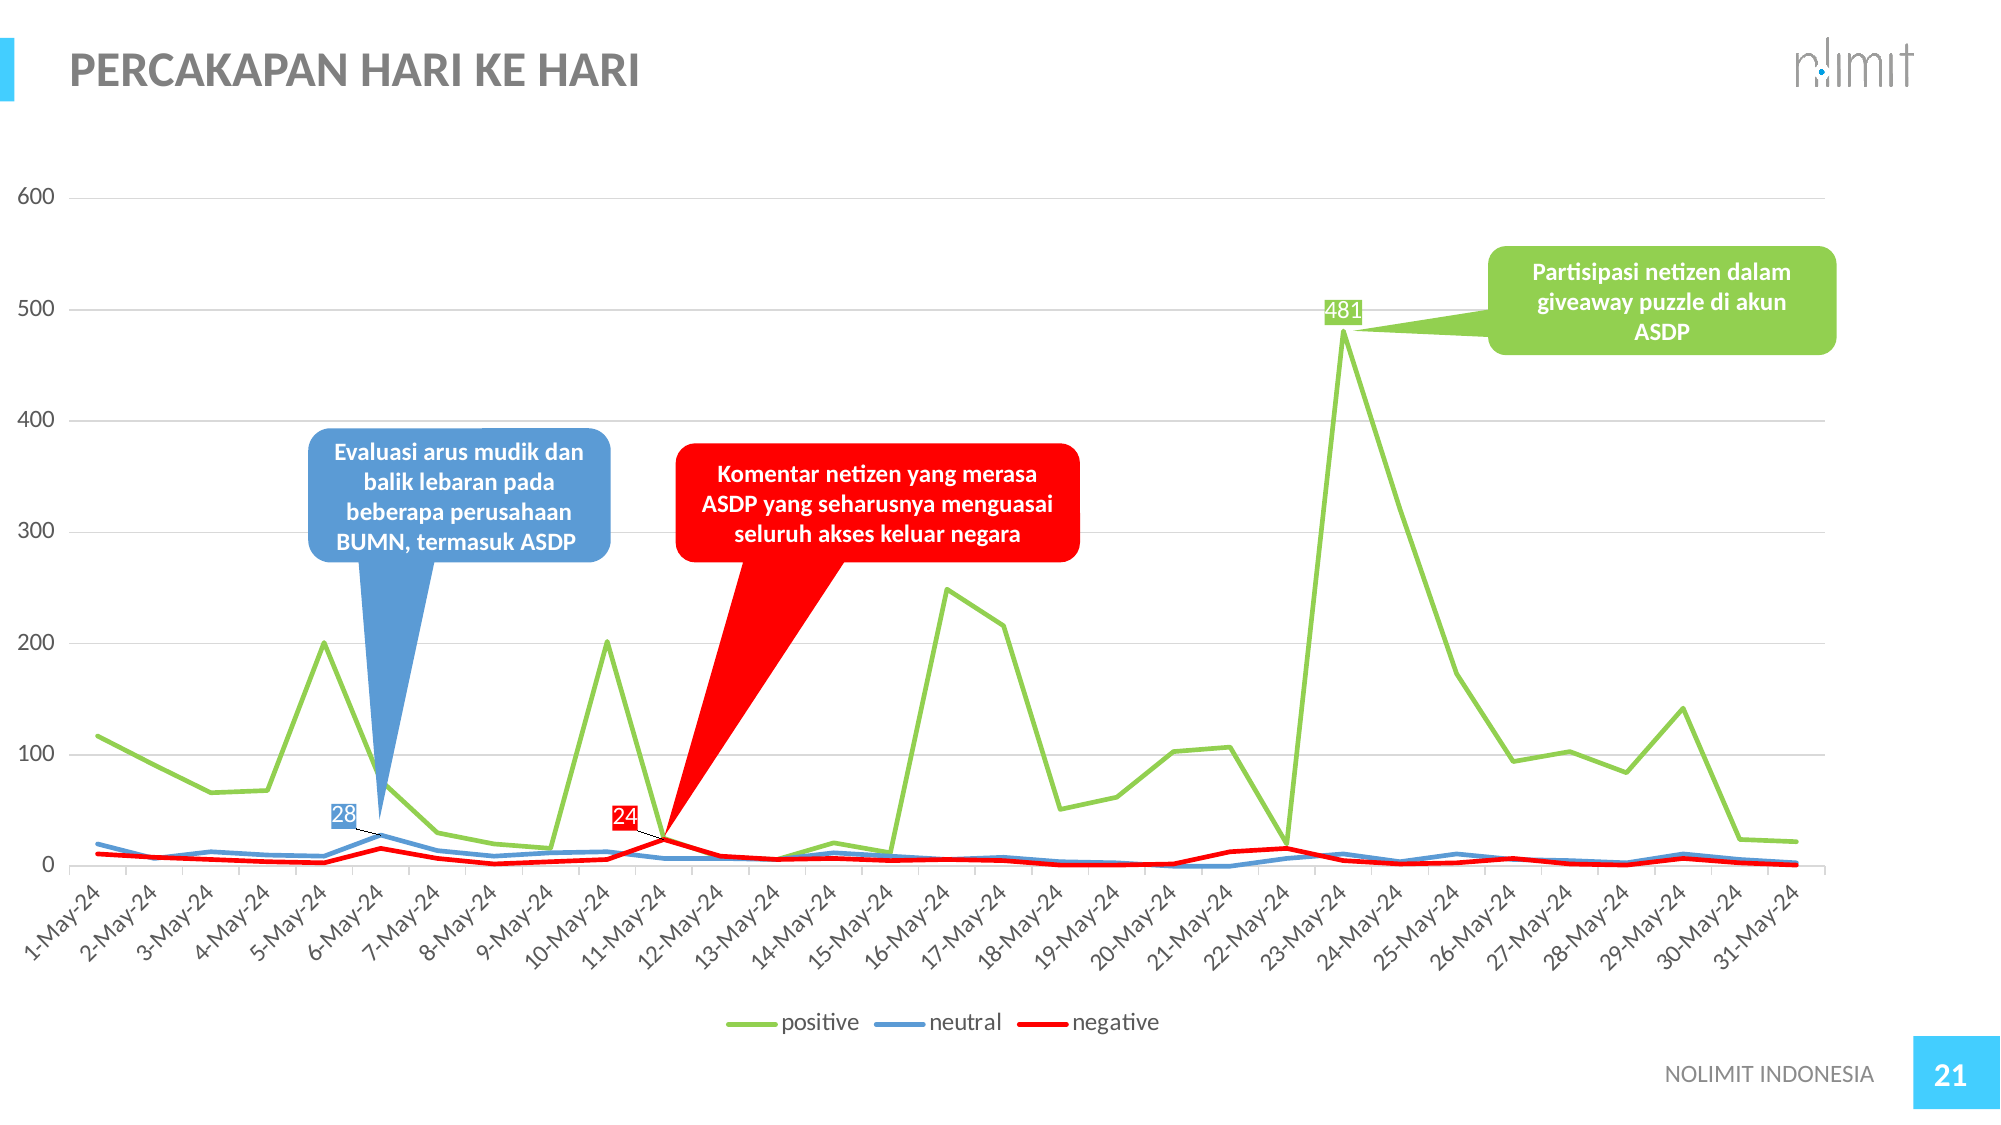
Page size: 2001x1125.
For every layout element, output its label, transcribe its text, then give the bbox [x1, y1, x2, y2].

slide_number 21 [1843, 1042, 1983, 1103]
title PERCAKAPAN HARI KE HARI [54, 40, 1750, 102]
chart [5, 183, 1884, 1043]
footer NOLIMIT INDONESIA [1214, 1043, 1843, 1103]
picture [1794, 37, 1914, 87]
